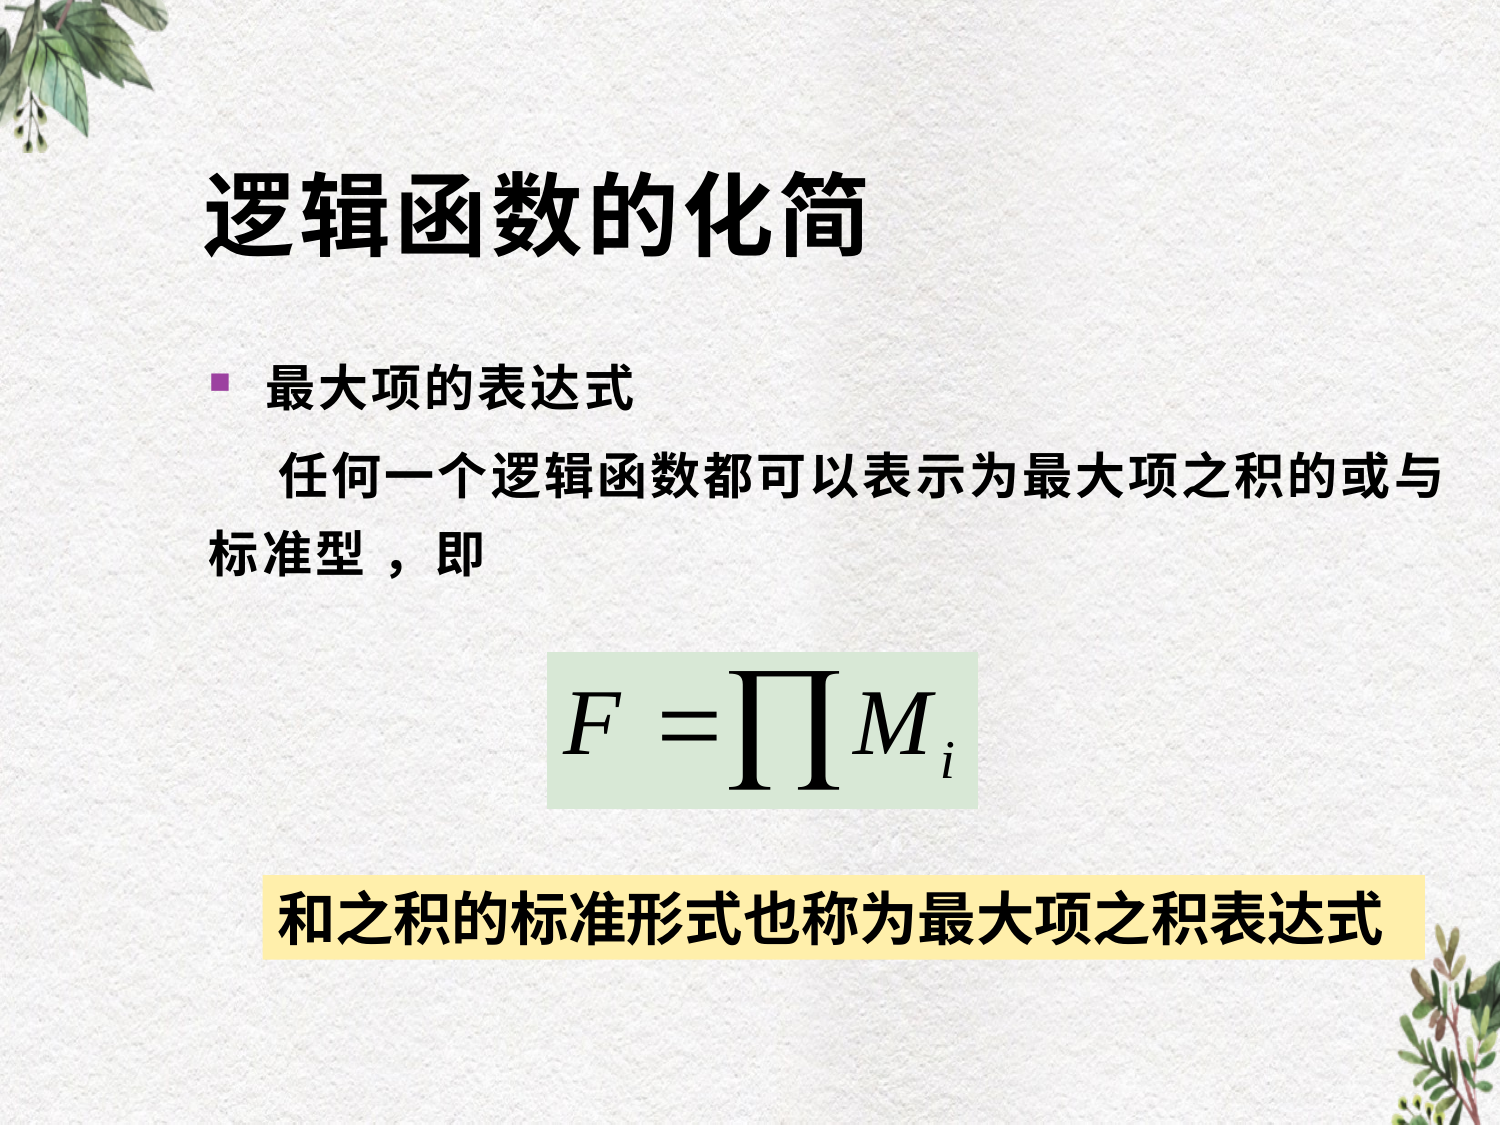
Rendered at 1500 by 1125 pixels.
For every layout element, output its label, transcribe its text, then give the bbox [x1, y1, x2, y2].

title 逻辑函数的化简 [188, 35, 1468, 275]
list 最大项的表达式 任何一个逻辑函数都可以表示为最大项之积的或与标准型 ，即 [194, 331, 1469, 605]
picture [0, 0, 1500, 1125]
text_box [262, 652, 1425, 961]
